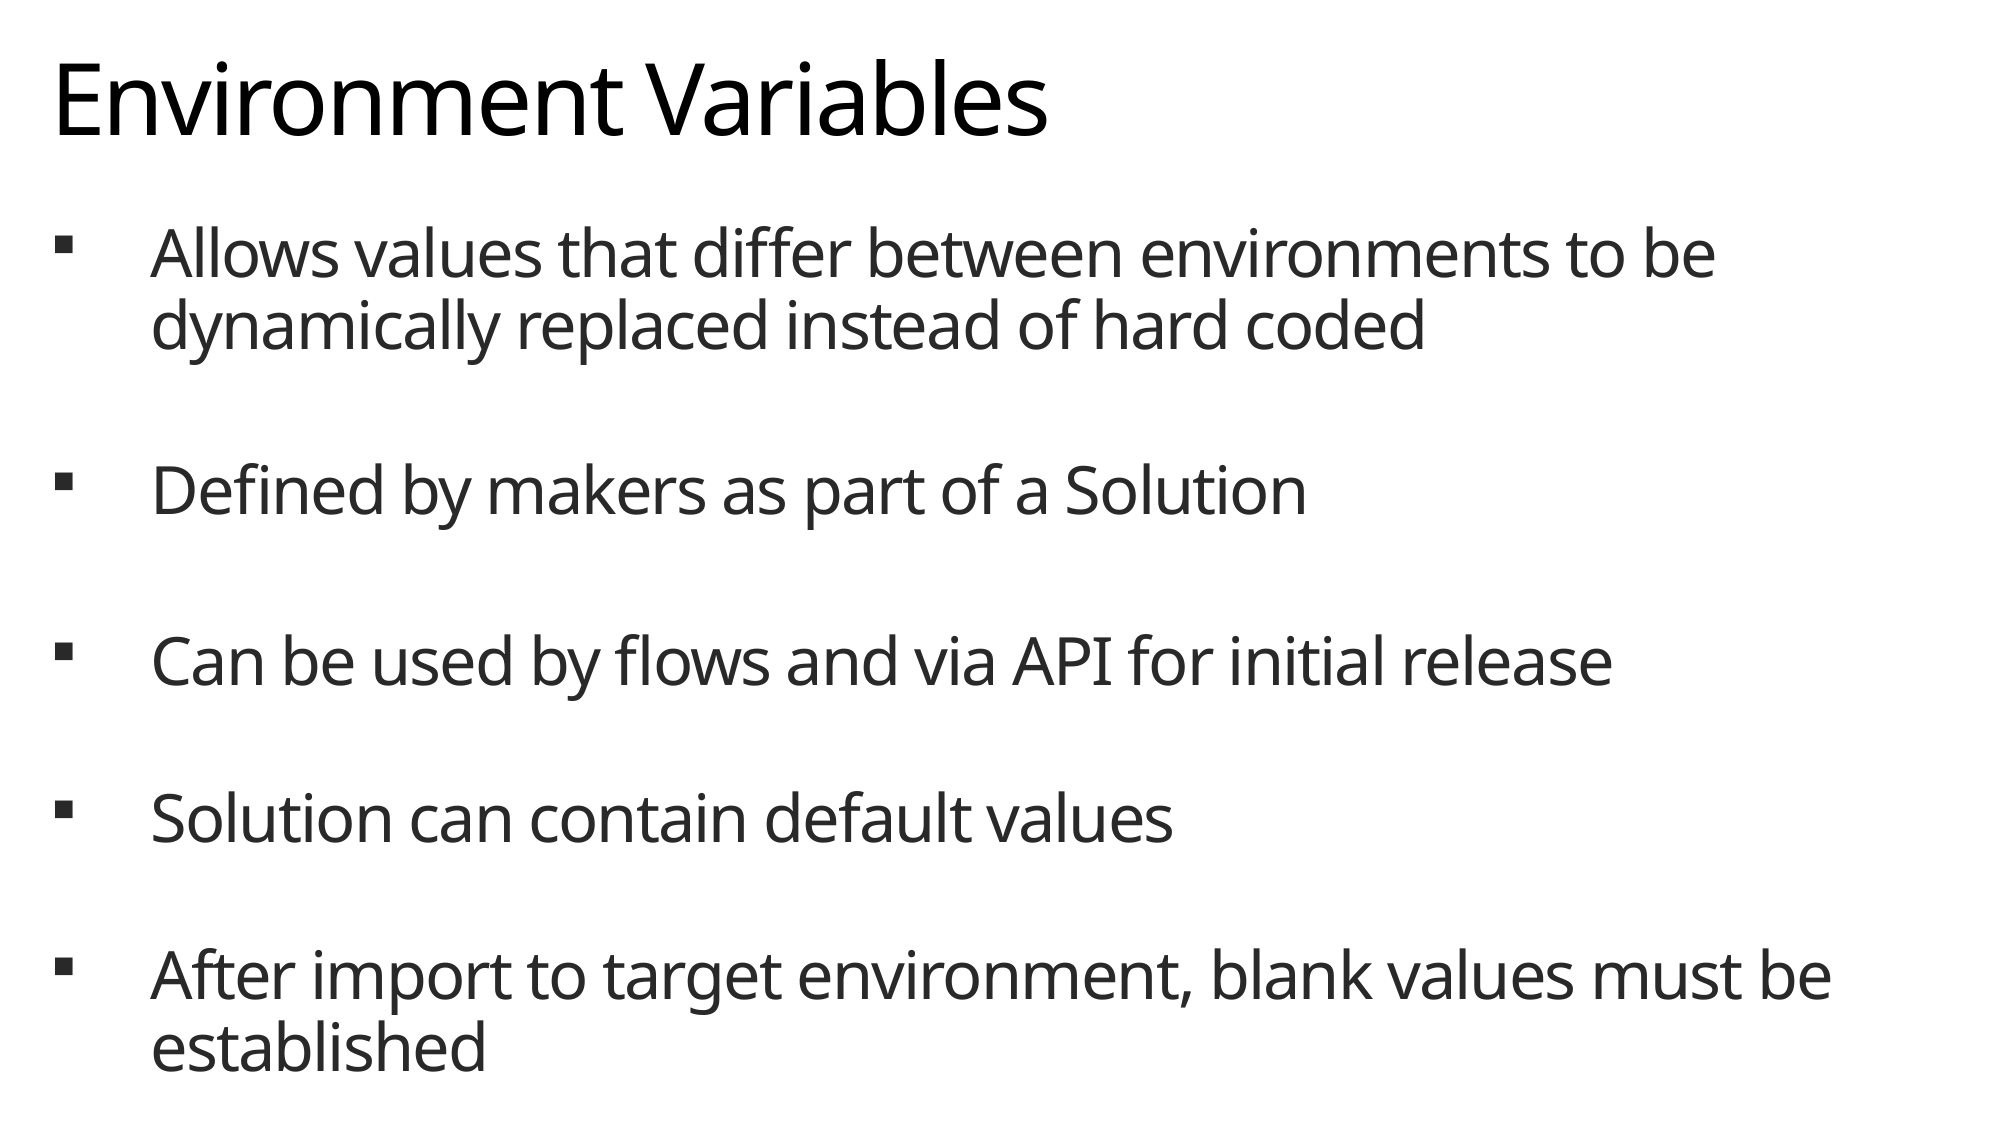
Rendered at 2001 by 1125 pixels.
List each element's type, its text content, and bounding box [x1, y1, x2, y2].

list Allows values that differ between environments to be dynamically replaced instead of hard coded Defined by makers as part of a Solution Can be used by flows and via API for initial release Solution can contain default values After import to target environment, blank values must be established [50, 219, 1950, 1028]
title Environment Variables [50, 37, 1950, 169]
